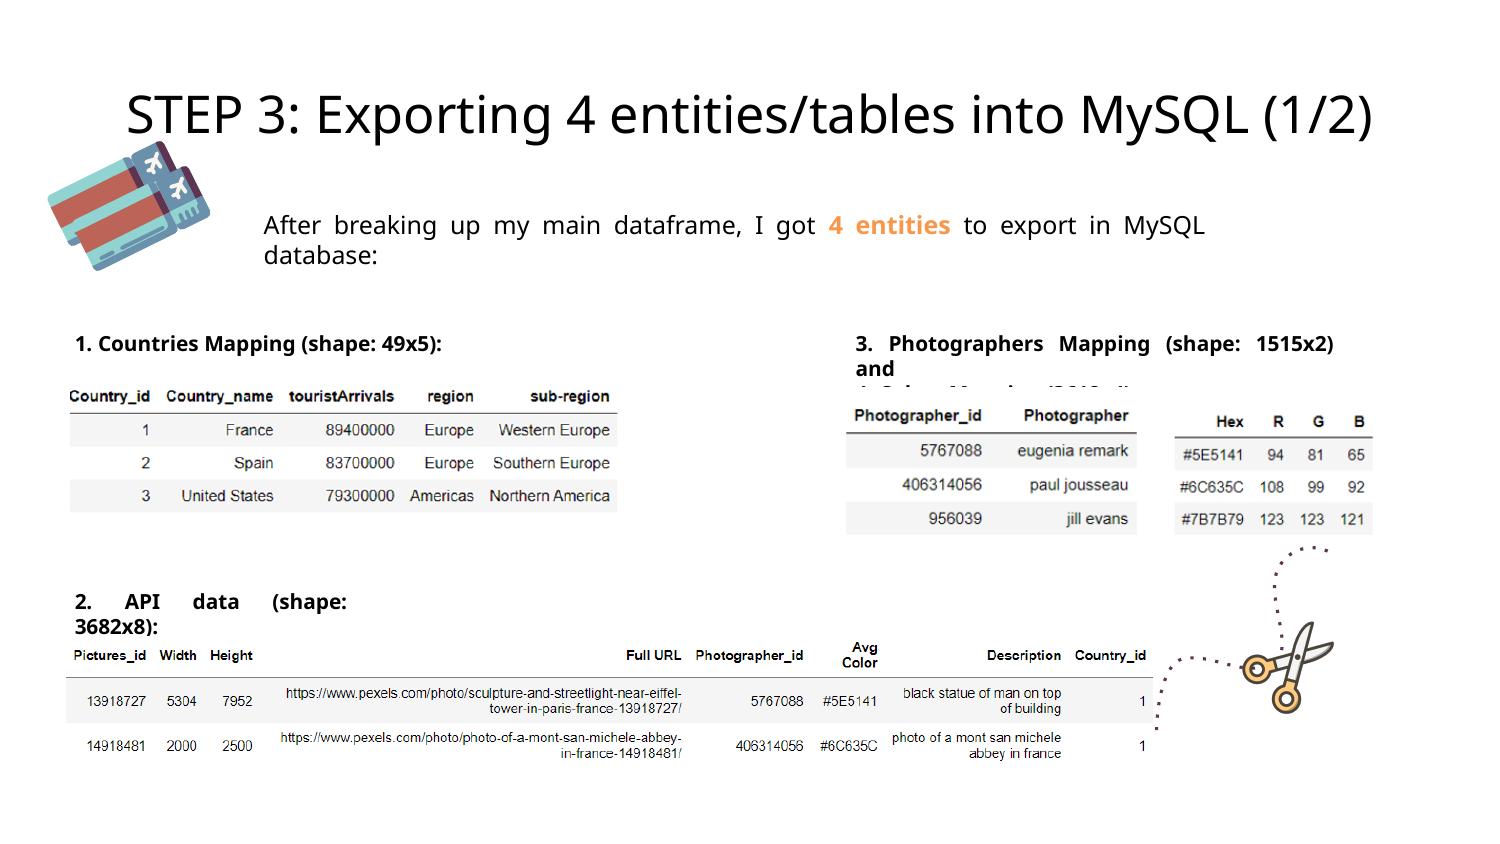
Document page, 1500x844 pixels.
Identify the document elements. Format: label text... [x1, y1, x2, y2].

text_box 3. Photographers Mapping (shape: 1515x2) and 4. Colors Mapping (3618x4): [840, 315, 1349, 382]
text_box After breaking up my main dataframe, I got 4 entities to export in MySQL database: [248, 195, 1221, 261]
text_box [1161, 657, 1222, 728]
text_box 1. Countries Mapping (shape: 49x5): [59, 315, 475, 382]
picture [70, 368, 620, 513]
picture [840, 387, 1382, 541]
text_box 2. API data (shape: 3682x8): [59, 573, 363, 640]
picture [66, 636, 1157, 762]
picture [1227, 606, 1350, 729]
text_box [51, 129, 181, 258]
text_box [1274, 548, 1328, 605]
title STEP 3: Exporting 4 entities/tables into MySQL (1/2) [75, 72, 1425, 159]
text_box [76, 154, 206, 283]
